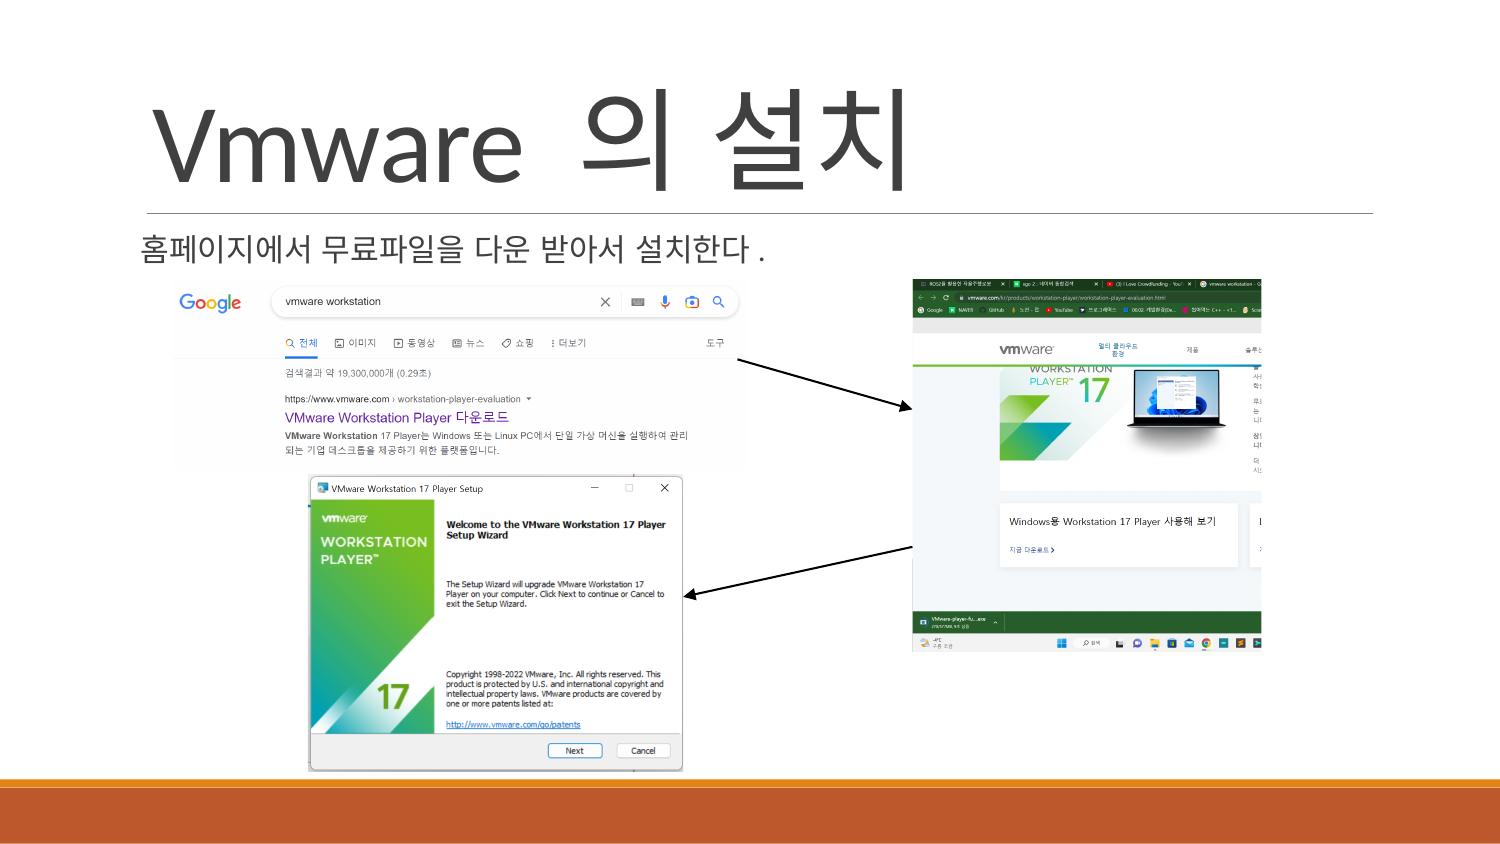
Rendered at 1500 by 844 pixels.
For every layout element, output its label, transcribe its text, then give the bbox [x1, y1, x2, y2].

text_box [736, 358, 913, 410]
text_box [911, 279, 1262, 652]
text_box Vmware 의 설치 [137, 34, 1375, 213]
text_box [172, 279, 749, 471]
list 홈페이지에서 무료파일을 다운 받아서 설치한다. [129, 227, 1367, 723]
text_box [307, 473, 684, 773]
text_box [682, 546, 913, 598]
